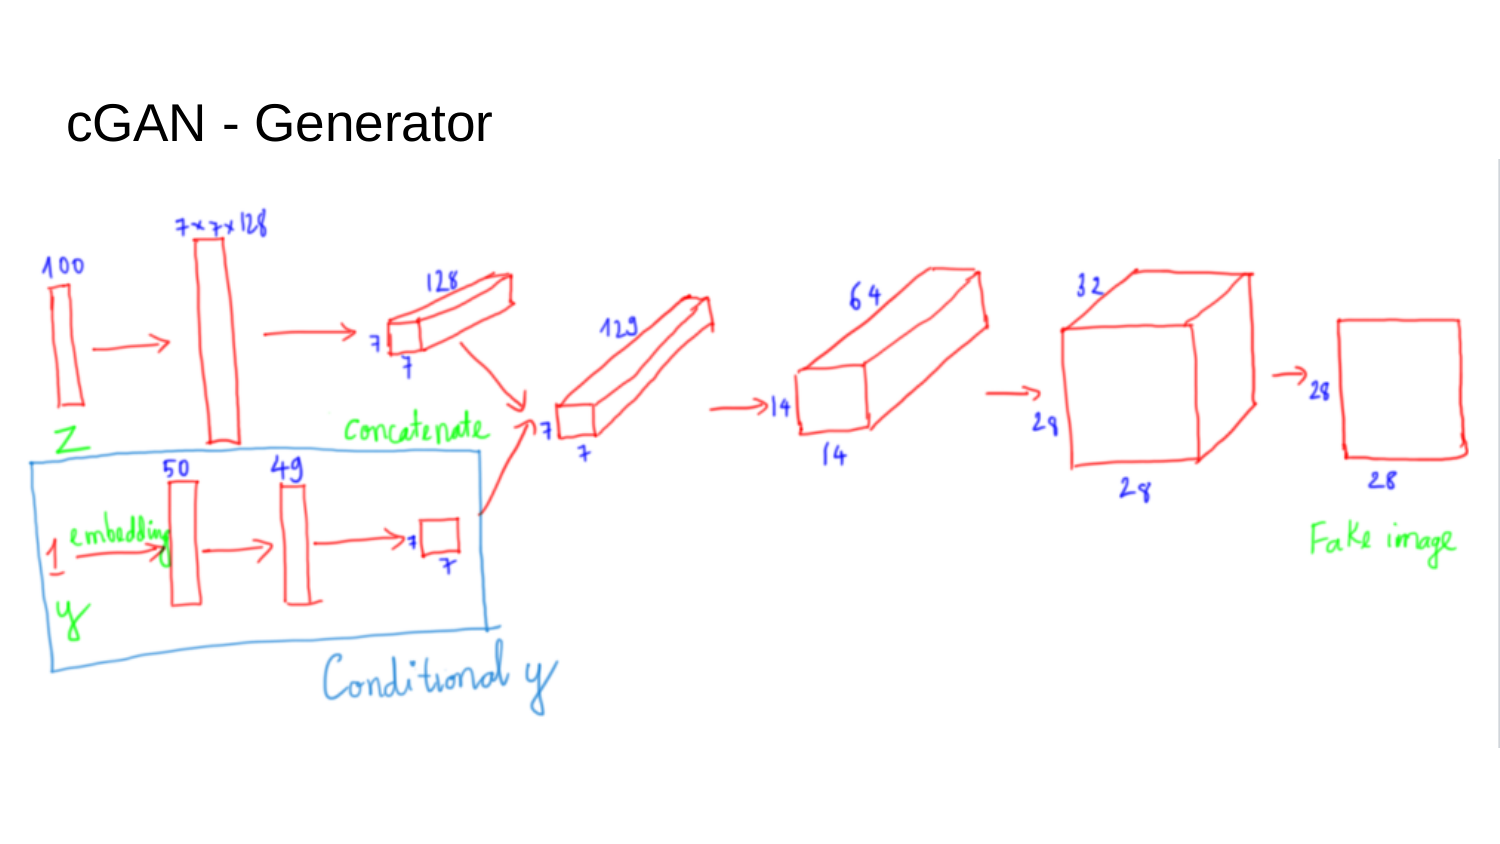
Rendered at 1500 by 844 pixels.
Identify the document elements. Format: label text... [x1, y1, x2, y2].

picture [0, 159, 1500, 748]
title cGAN - Generator [51, 72, 1449, 158]
